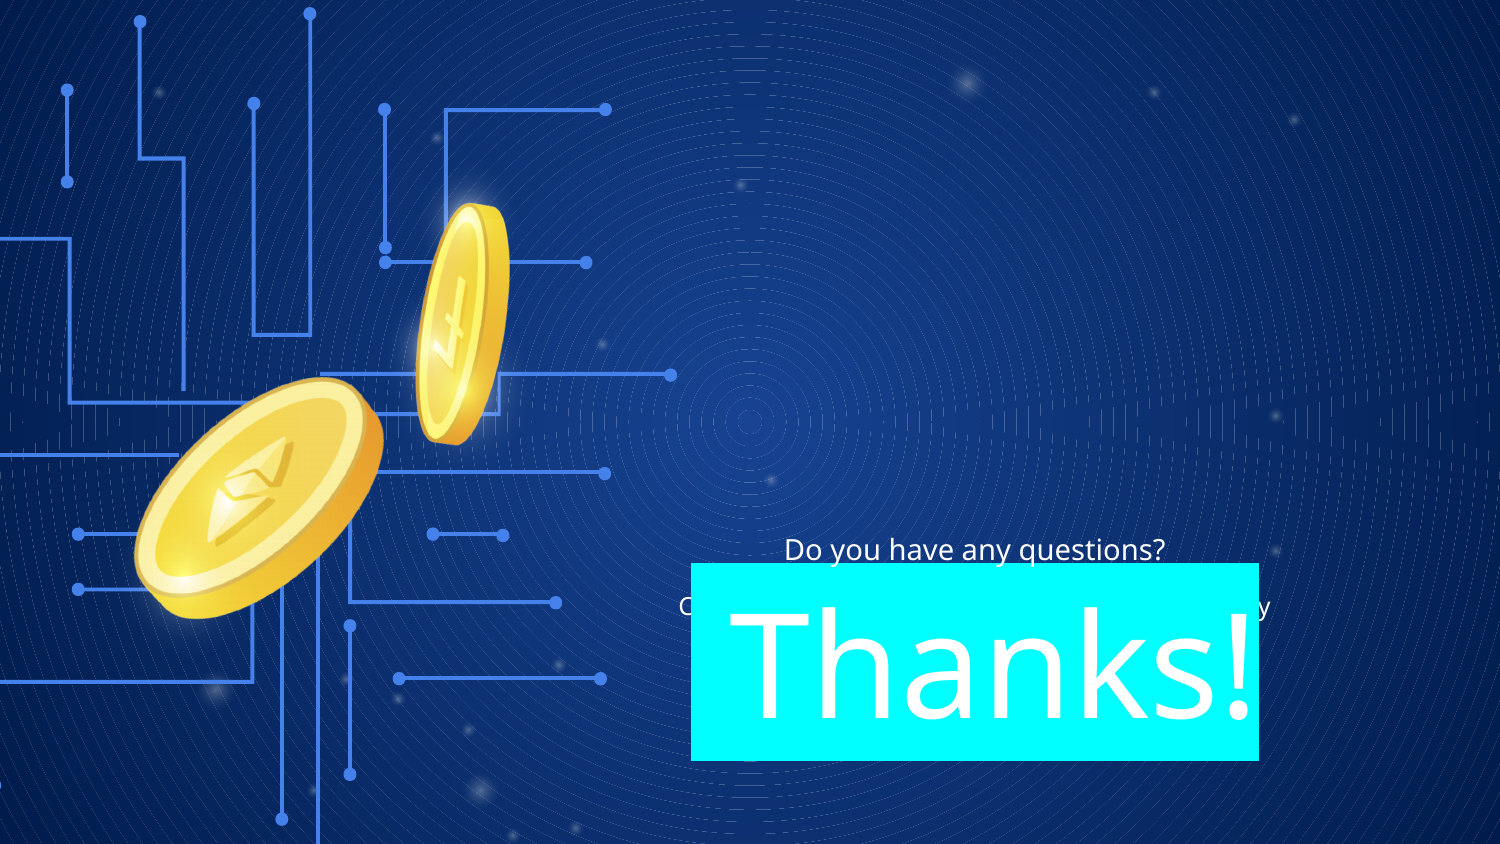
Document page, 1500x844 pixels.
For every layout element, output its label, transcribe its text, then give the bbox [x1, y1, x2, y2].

picture [39, 89, 598, 729]
subtitle Do you have any questions? [656, 516, 1294, 661]
title Thanks! [616, 576, 1334, 745]
